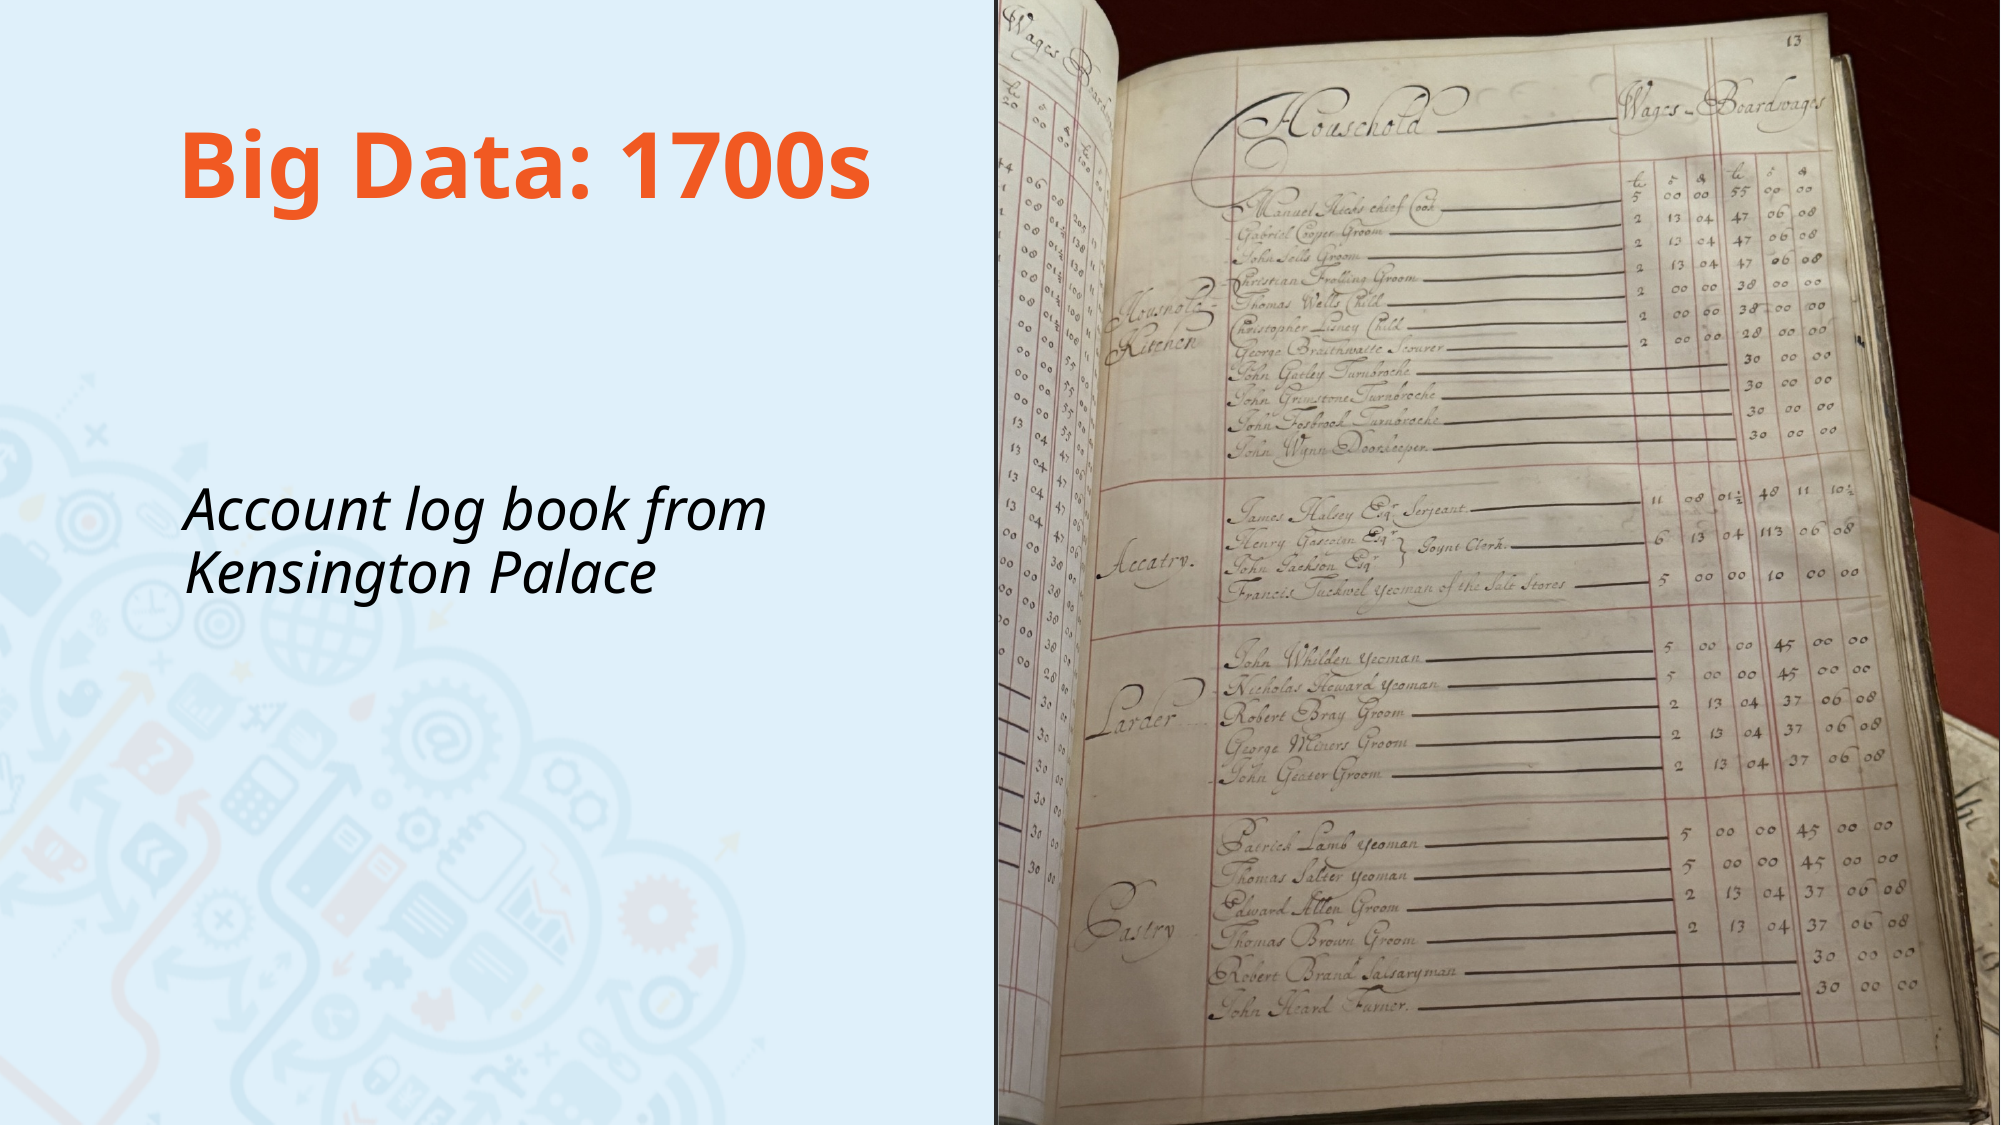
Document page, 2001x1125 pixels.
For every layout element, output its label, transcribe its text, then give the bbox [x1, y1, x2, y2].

list Account log book from Kensington Palace [169, 472, 867, 797]
picture [998, 0, 2001, 1125]
picture [0, 0, 994, 1125]
title Big Data: 1700s [137, 59, 915, 278]
